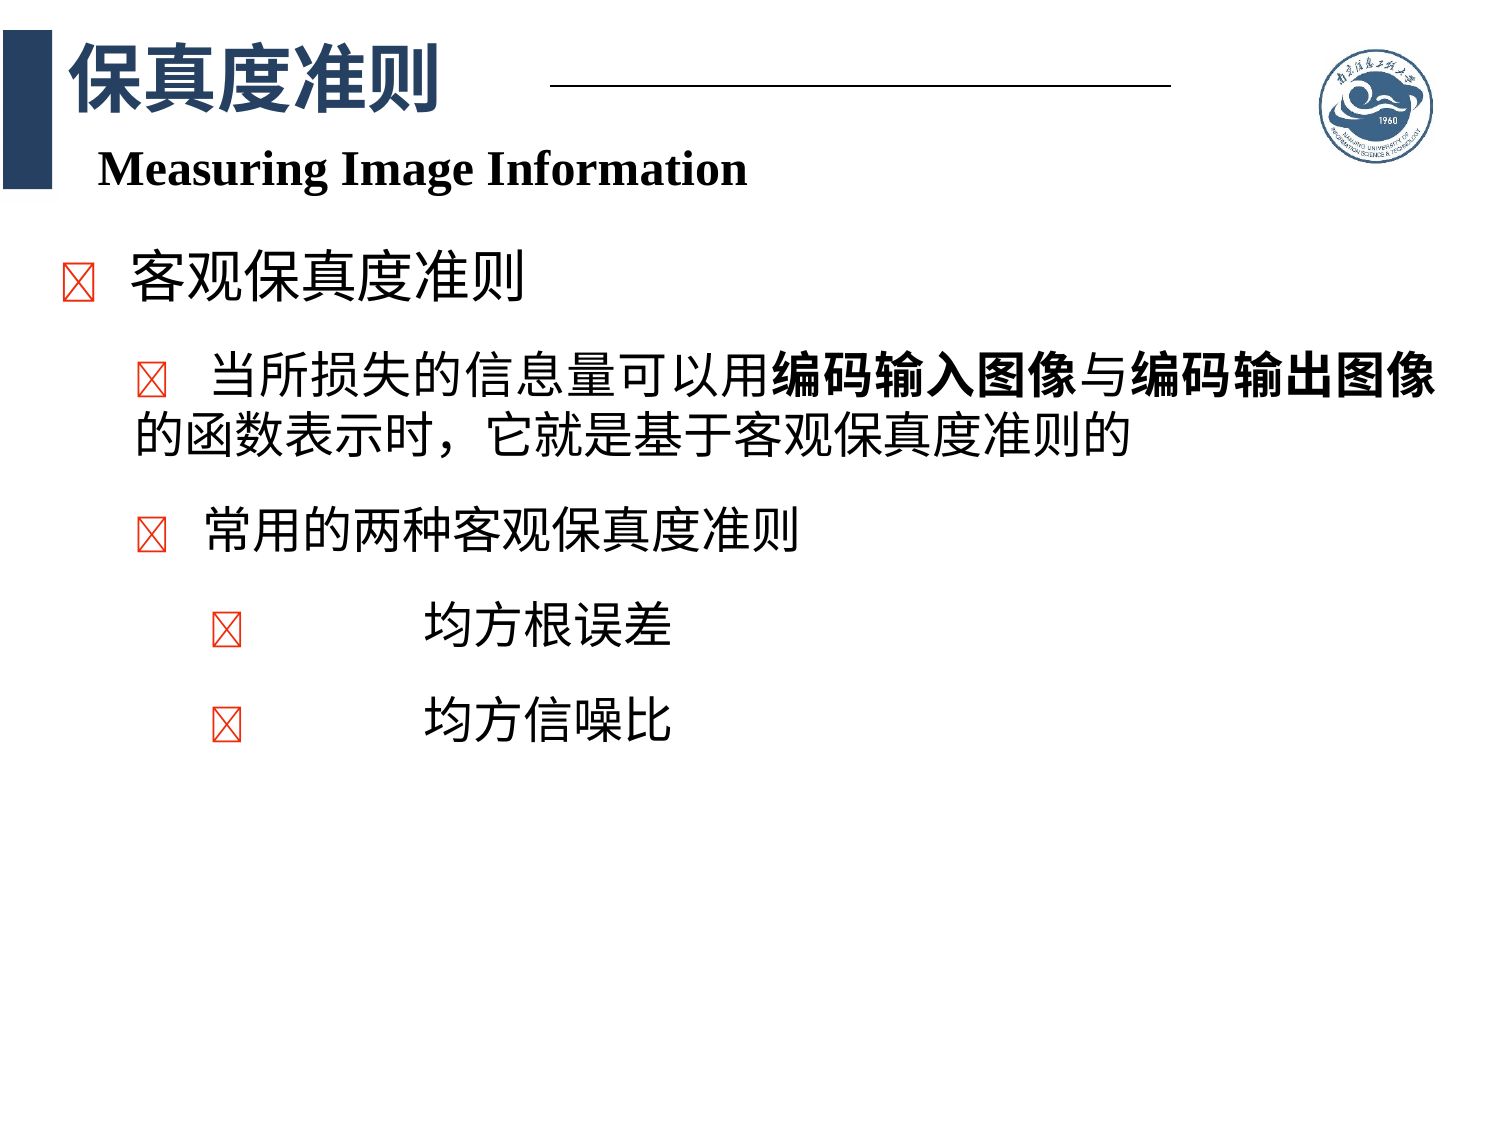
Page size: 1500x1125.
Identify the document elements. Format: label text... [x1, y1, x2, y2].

text_box [1, 28, 54, 191]
text_box  客观保真度准则  当所损失的信息量可以用编码输入图像与编码输出图像的函数表示时，它就是基于客观保真度准则的  常用的两种客观保真度准则  均方根误差  均方信噪比 [57, 240, 1438, 749]
picture [1303, 34, 1448, 176]
text_box 保真度准则 [52, 16, 501, 148]
text_box Measuring Image Information [82, 102, 1304, 236]
